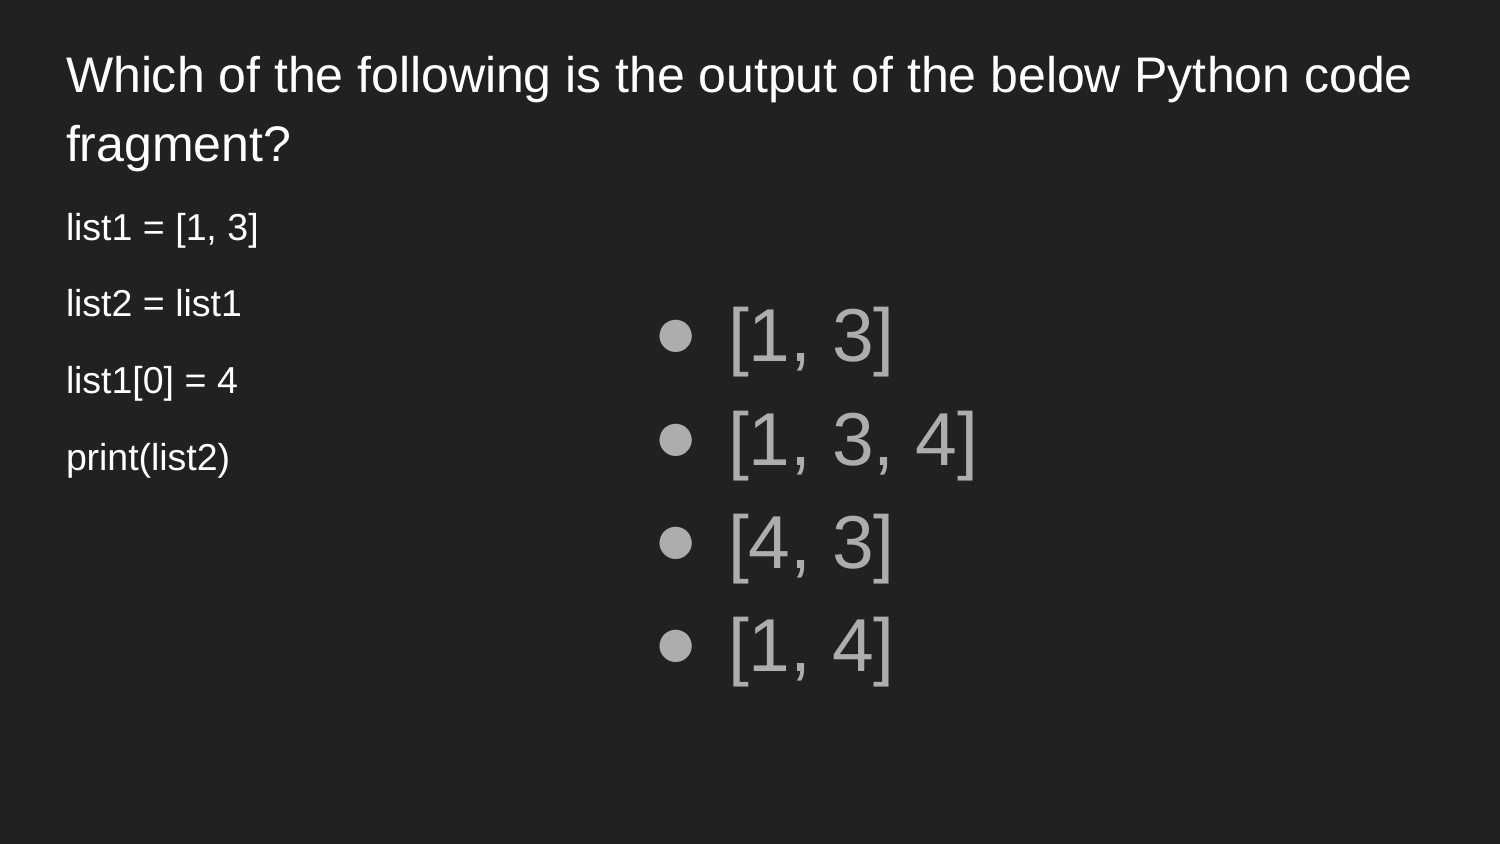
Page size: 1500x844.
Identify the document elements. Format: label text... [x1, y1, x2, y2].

title Which of the following is the output of the below Python code fragment? list1 = [1, 3] list2 = list1 list1[0] = 4 print(list2) [51, 18, 1449, 827]
text_box [1, 3] [1, 3, 4] [4, 3] [1, 4] [638, 258, 1449, 779]
